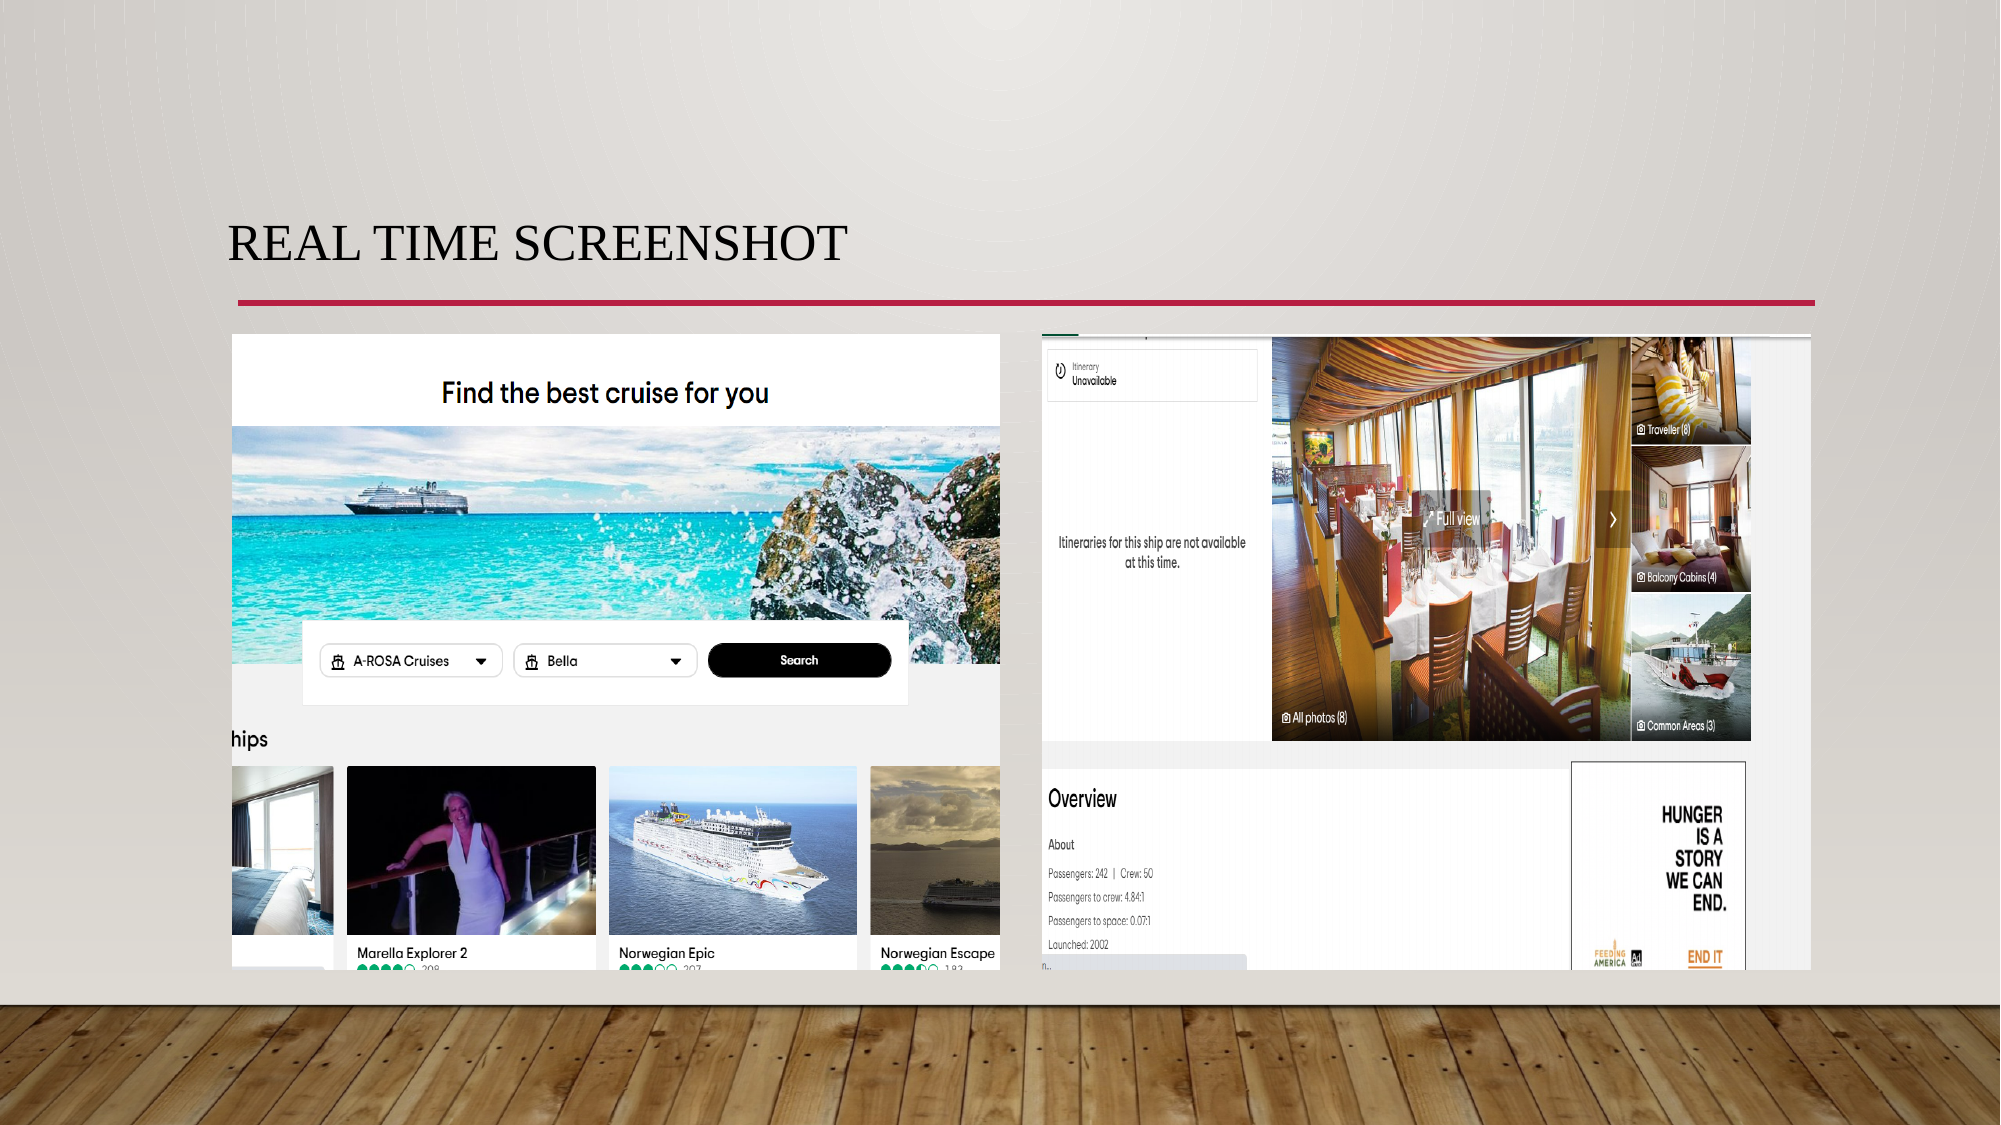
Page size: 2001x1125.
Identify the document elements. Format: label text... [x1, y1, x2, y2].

title Real Time Screenshot [212, 207, 1788, 380]
picture [0, 1005, 2000, 1125]
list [231, 334, 1001, 971]
picture [1042, 334, 1811, 971]
